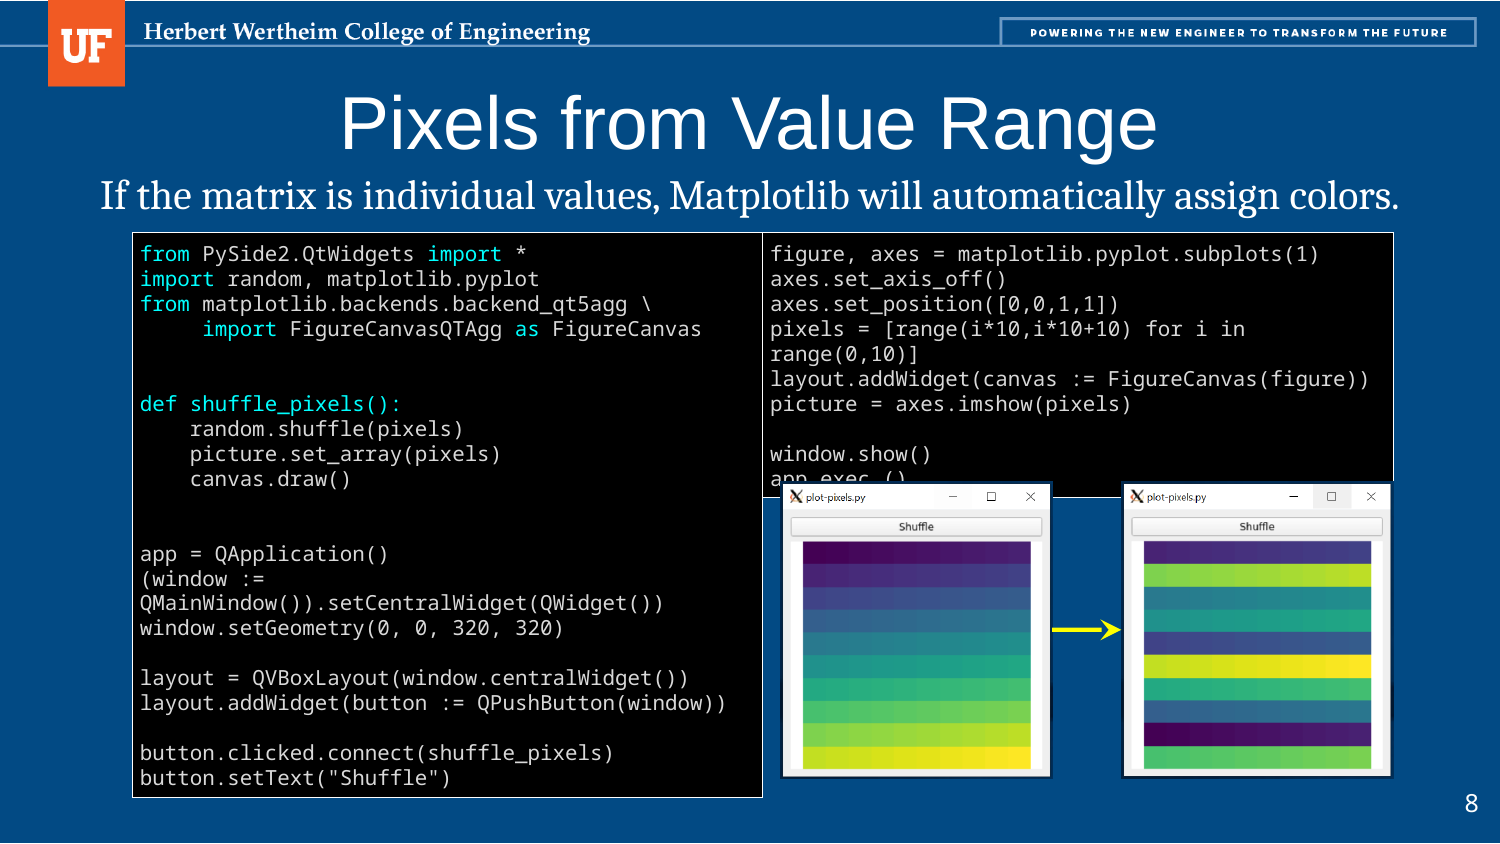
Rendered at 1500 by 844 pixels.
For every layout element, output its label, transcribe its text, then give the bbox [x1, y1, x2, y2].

list If the matrix is individual values, Matplotlib will automatically assign colors. [39, 160, 1461, 232]
slide_number 8 [1156, 782, 1494, 828]
picture [0, 0, 1500, 843]
title Pixels from Value Range [47, 67, 1453, 173]
text_box from PySide2.QtWidgets import * import random, matplotlib.pyplot from matplotlib.backends.backend_qt5agg \ import FigureCanvasQTAgg as FigureCanvas def shuffle_pixels(): random.shuffle(pixels) picture.set_array(pixels) canvas.draw() app = QApplication() (window := QMainWindow()).setCentralWidget(QWidget()) window.setGeometry(0, 0, 320, 320) layout = QVBoxLayout(window.centralWidget()) layout.addWidget(button := QPushButton(window)) button.clicked.connect(shuffle_pixels) button.setText("Shuffle") [132, 232, 763, 798]
text_box figure, axes = matplotlib.pyplot.subplots(1) axes.set_axis_off() axes.set_position([0,0,1,1]) pixels = [range(i*10,i*10+10) for i in range(0,10)] layout.addWidget(canvas := FigureCanvas(figure)) picture = axes.imshow(pixels) window.show() app.exec_() [762, 232, 1394, 498]
